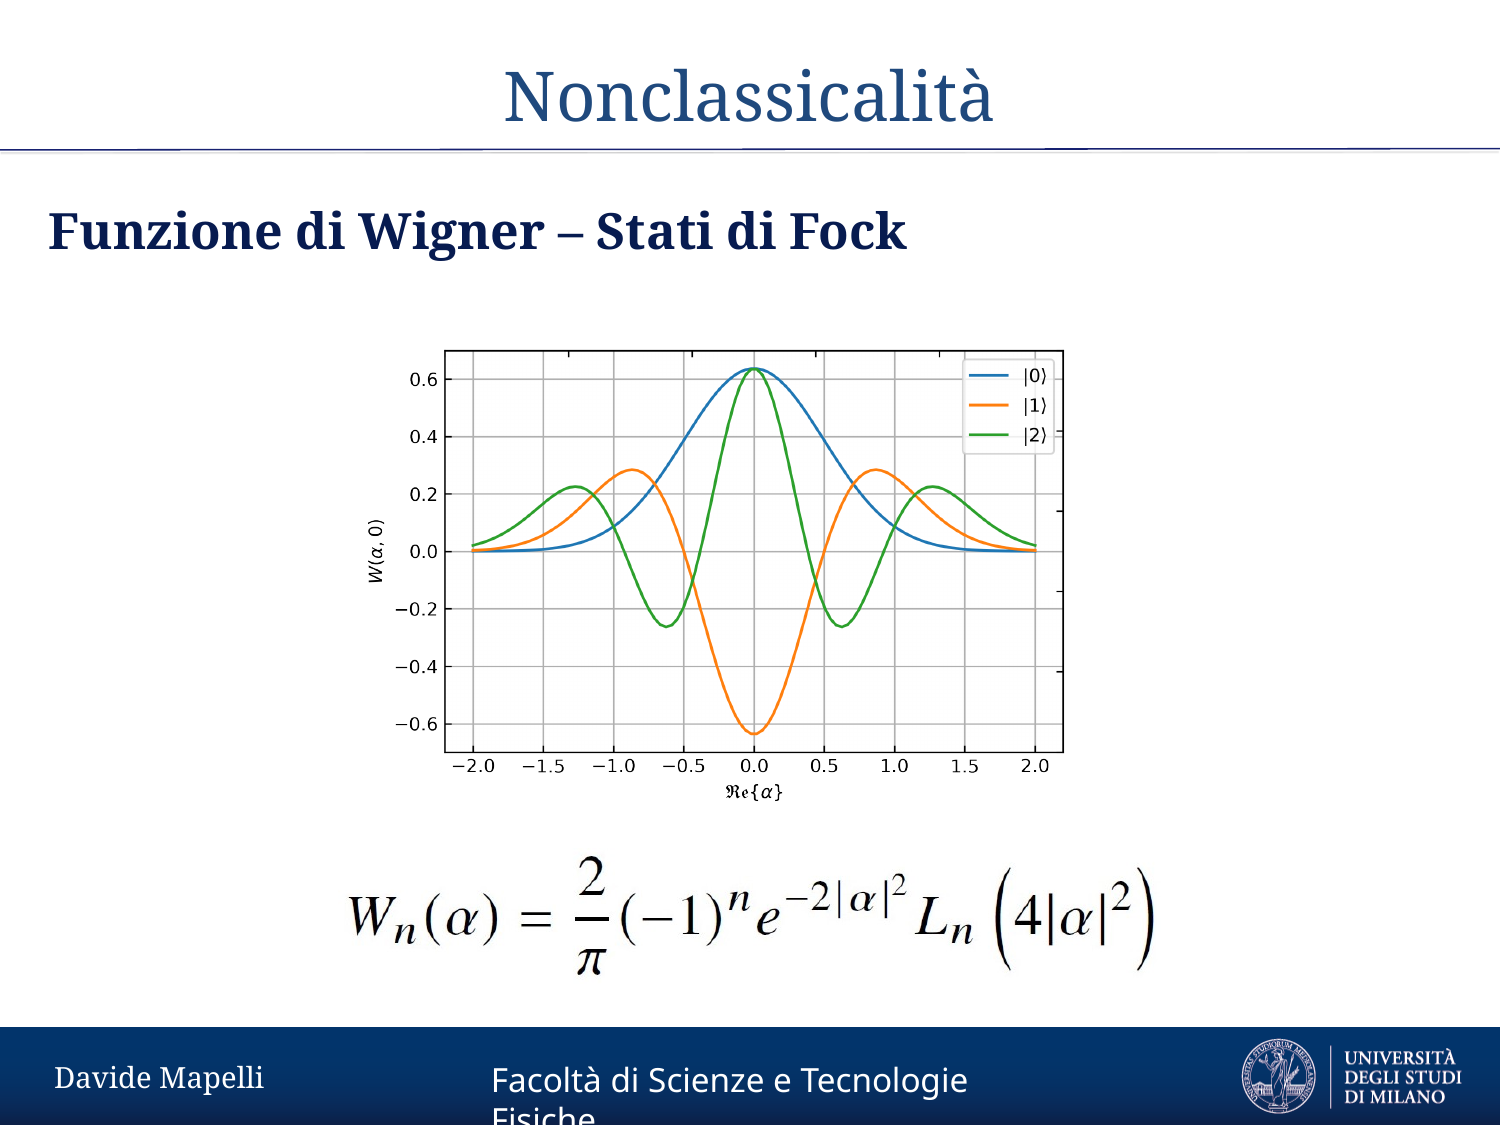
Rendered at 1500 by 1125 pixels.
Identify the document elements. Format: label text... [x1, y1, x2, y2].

picture [338, 848, 1162, 985]
text_box Nonclassicalità [74, 45, 1425, 233]
text_box Davide Mapelli [39, 1052, 308, 1103]
picture [355, 336, 1076, 815]
text_box Facoltà di Scienze e Tecnologie Fisiche [476, 1052, 1024, 1125]
text_box Funzione di Wigner – Stati di Fock [34, 192, 923, 268]
picture [0, 1027, 1500, 1125]
